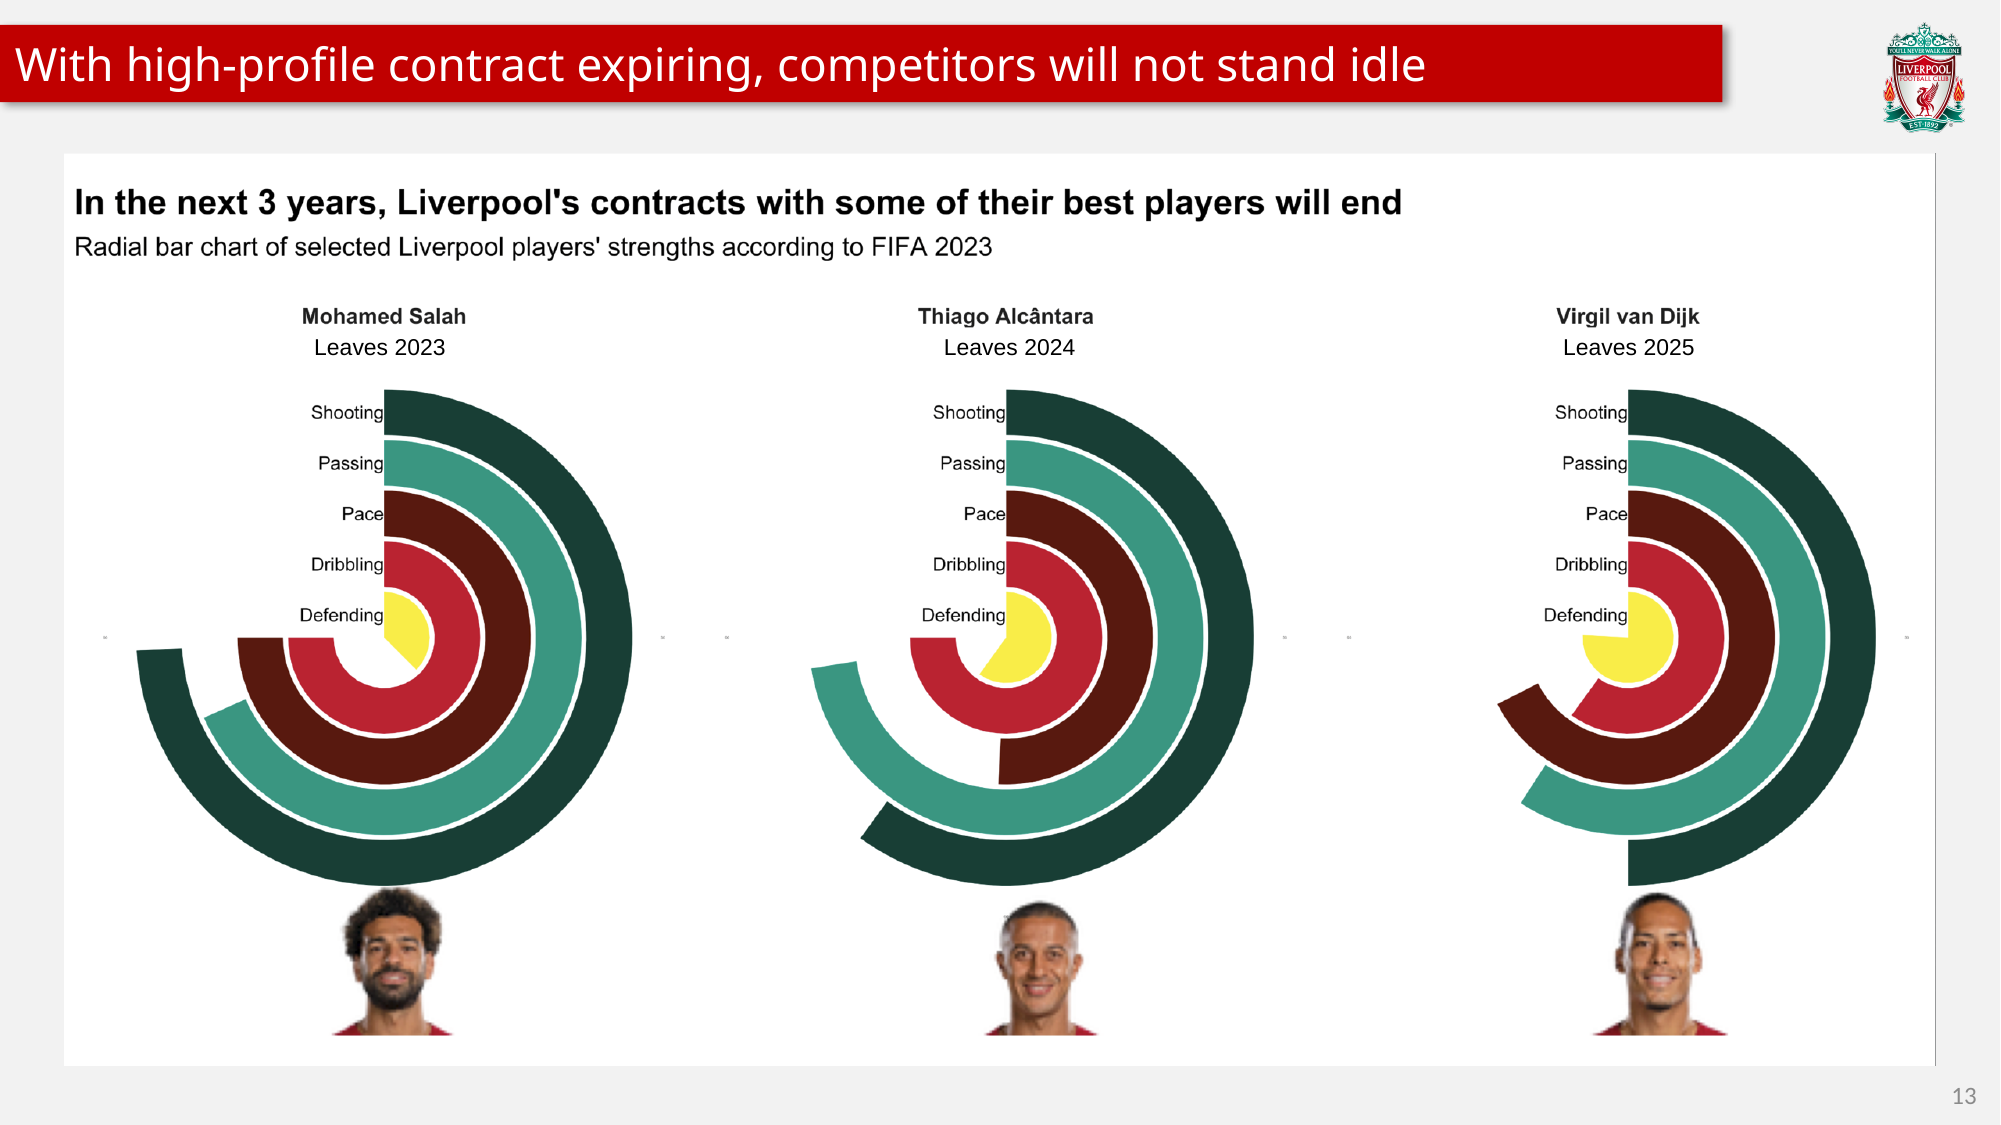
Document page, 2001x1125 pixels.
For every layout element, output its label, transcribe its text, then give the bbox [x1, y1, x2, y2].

picture [1883, 22, 1965, 133]
slide_number 13 [1541, 1065, 1992, 1125]
picture [64, 153, 1936, 1066]
text_box With high-profile contract expiring, competitors will not stand idle [0, 24, 1723, 103]
